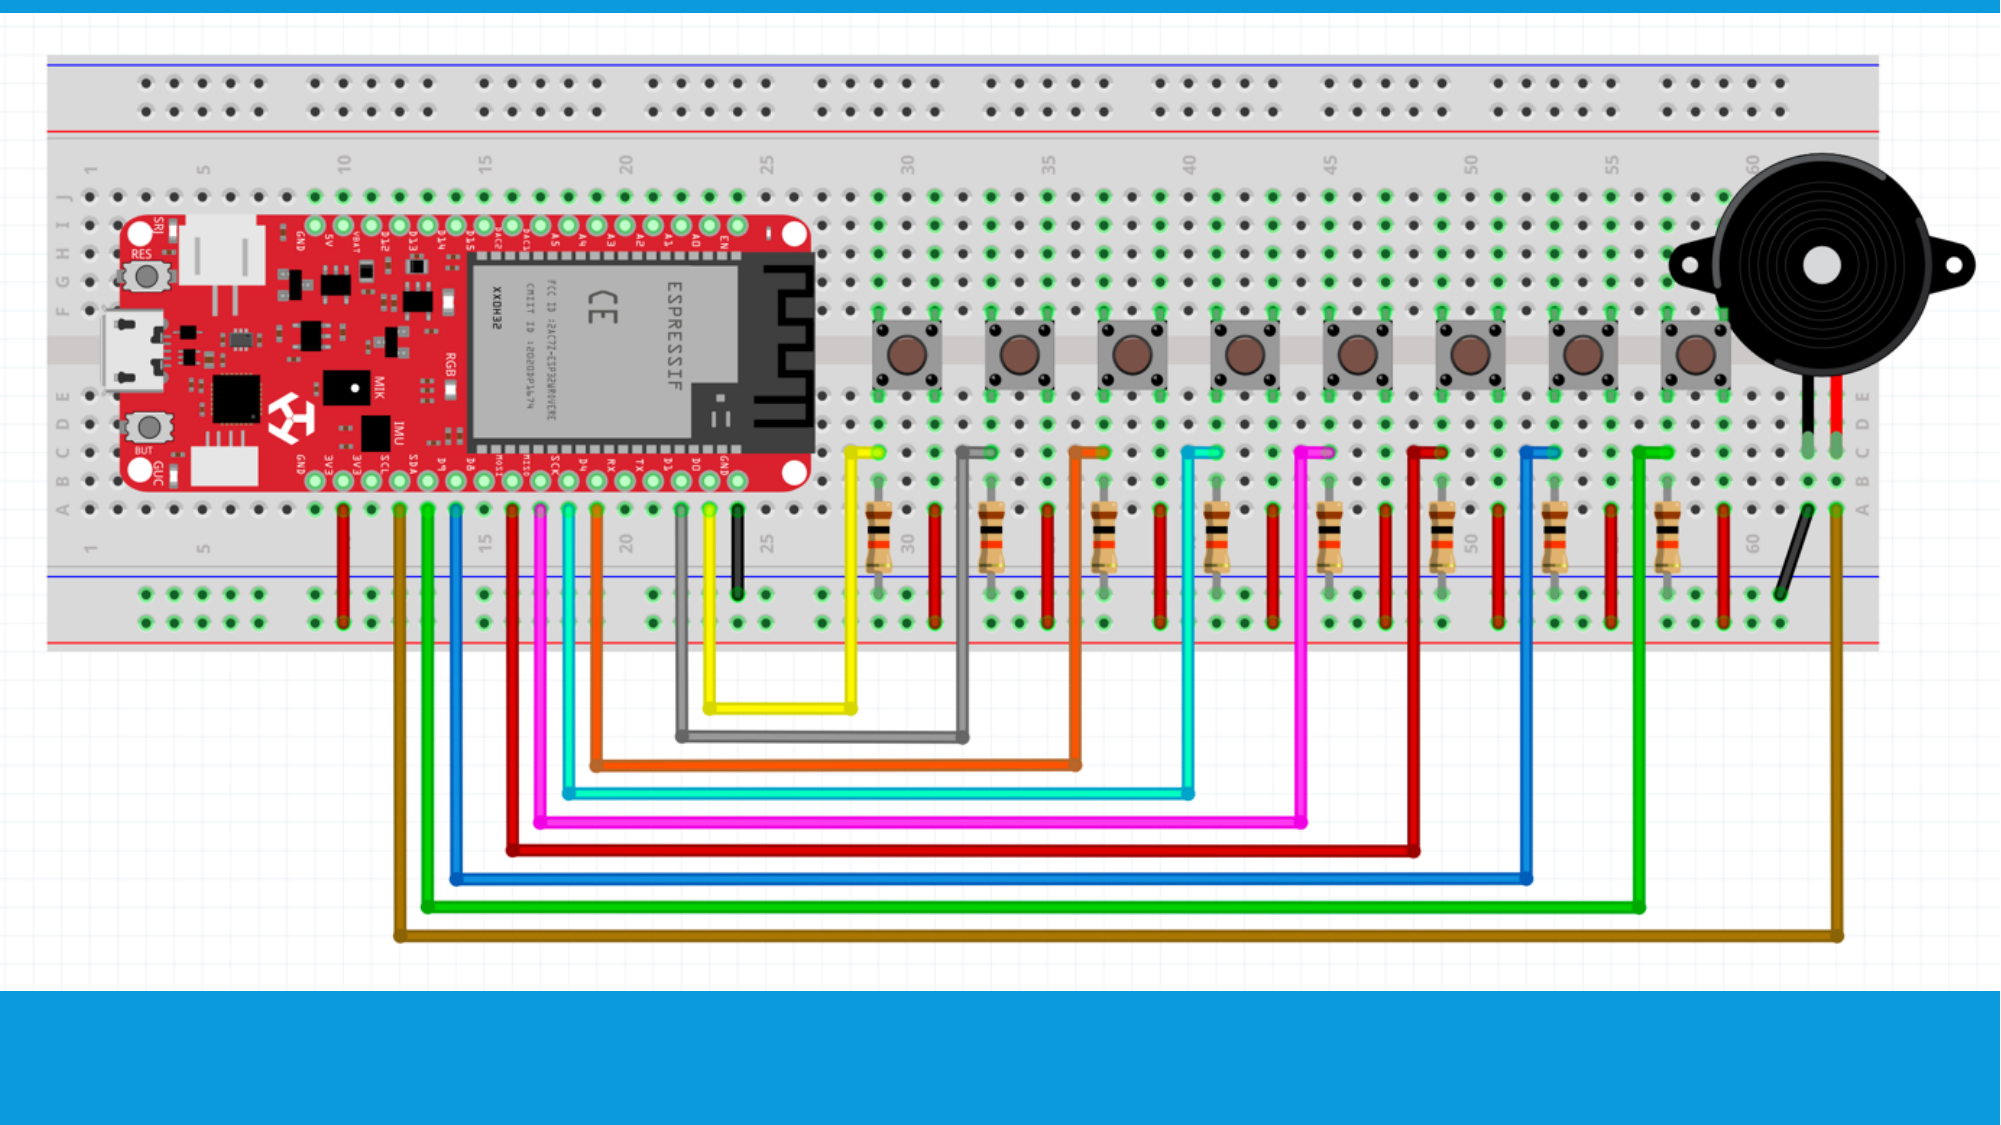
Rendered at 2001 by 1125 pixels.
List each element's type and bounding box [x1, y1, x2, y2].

picture [0, 14, 2000, 990]
